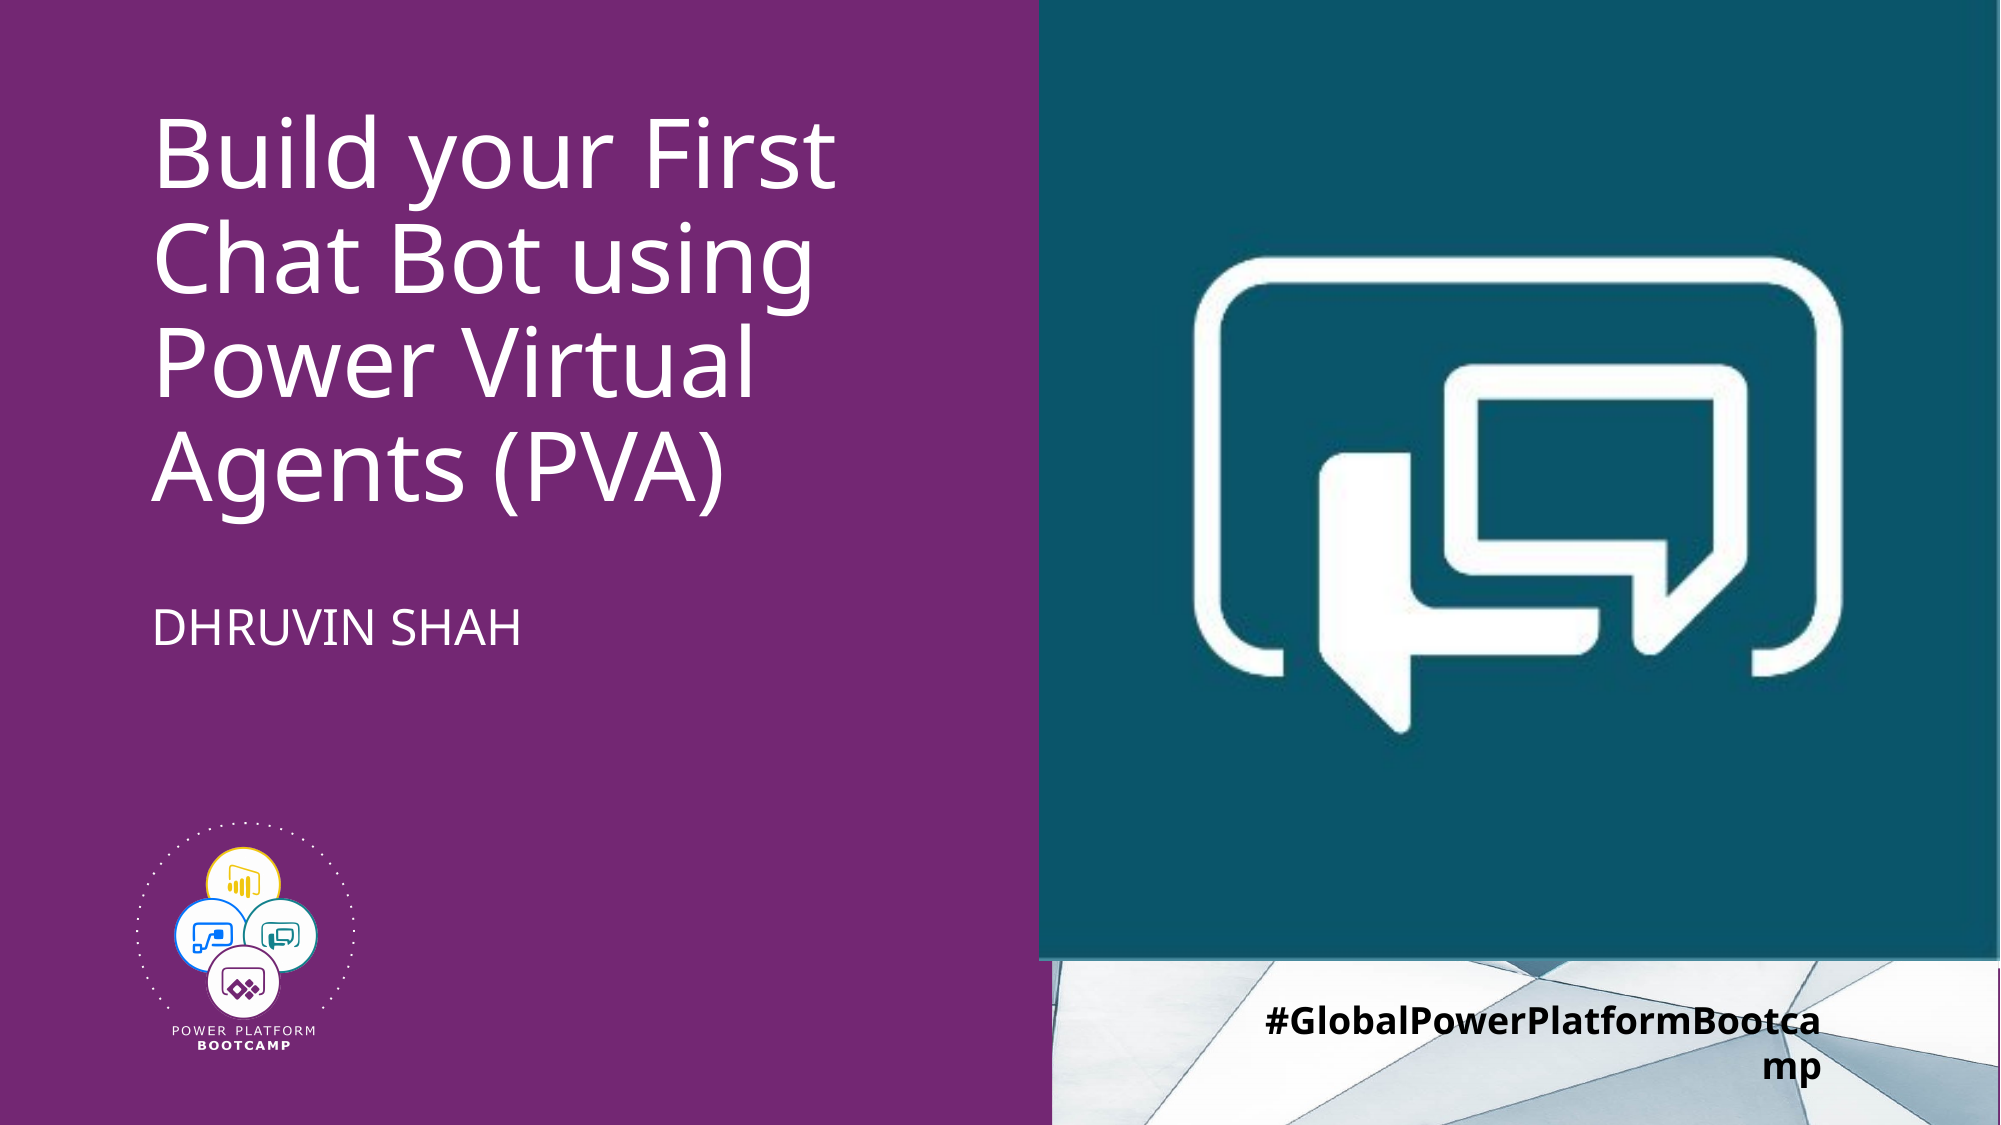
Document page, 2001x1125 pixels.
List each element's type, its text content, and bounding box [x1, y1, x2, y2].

list DHRUVIN SHAH [136, 594, 889, 811]
picture [1039, 0, 2000, 1125]
picture [136, 822, 355, 1050]
title Build your First Chat Bot using Power Virtual Agents (PVA) [136, 88, 945, 531]
